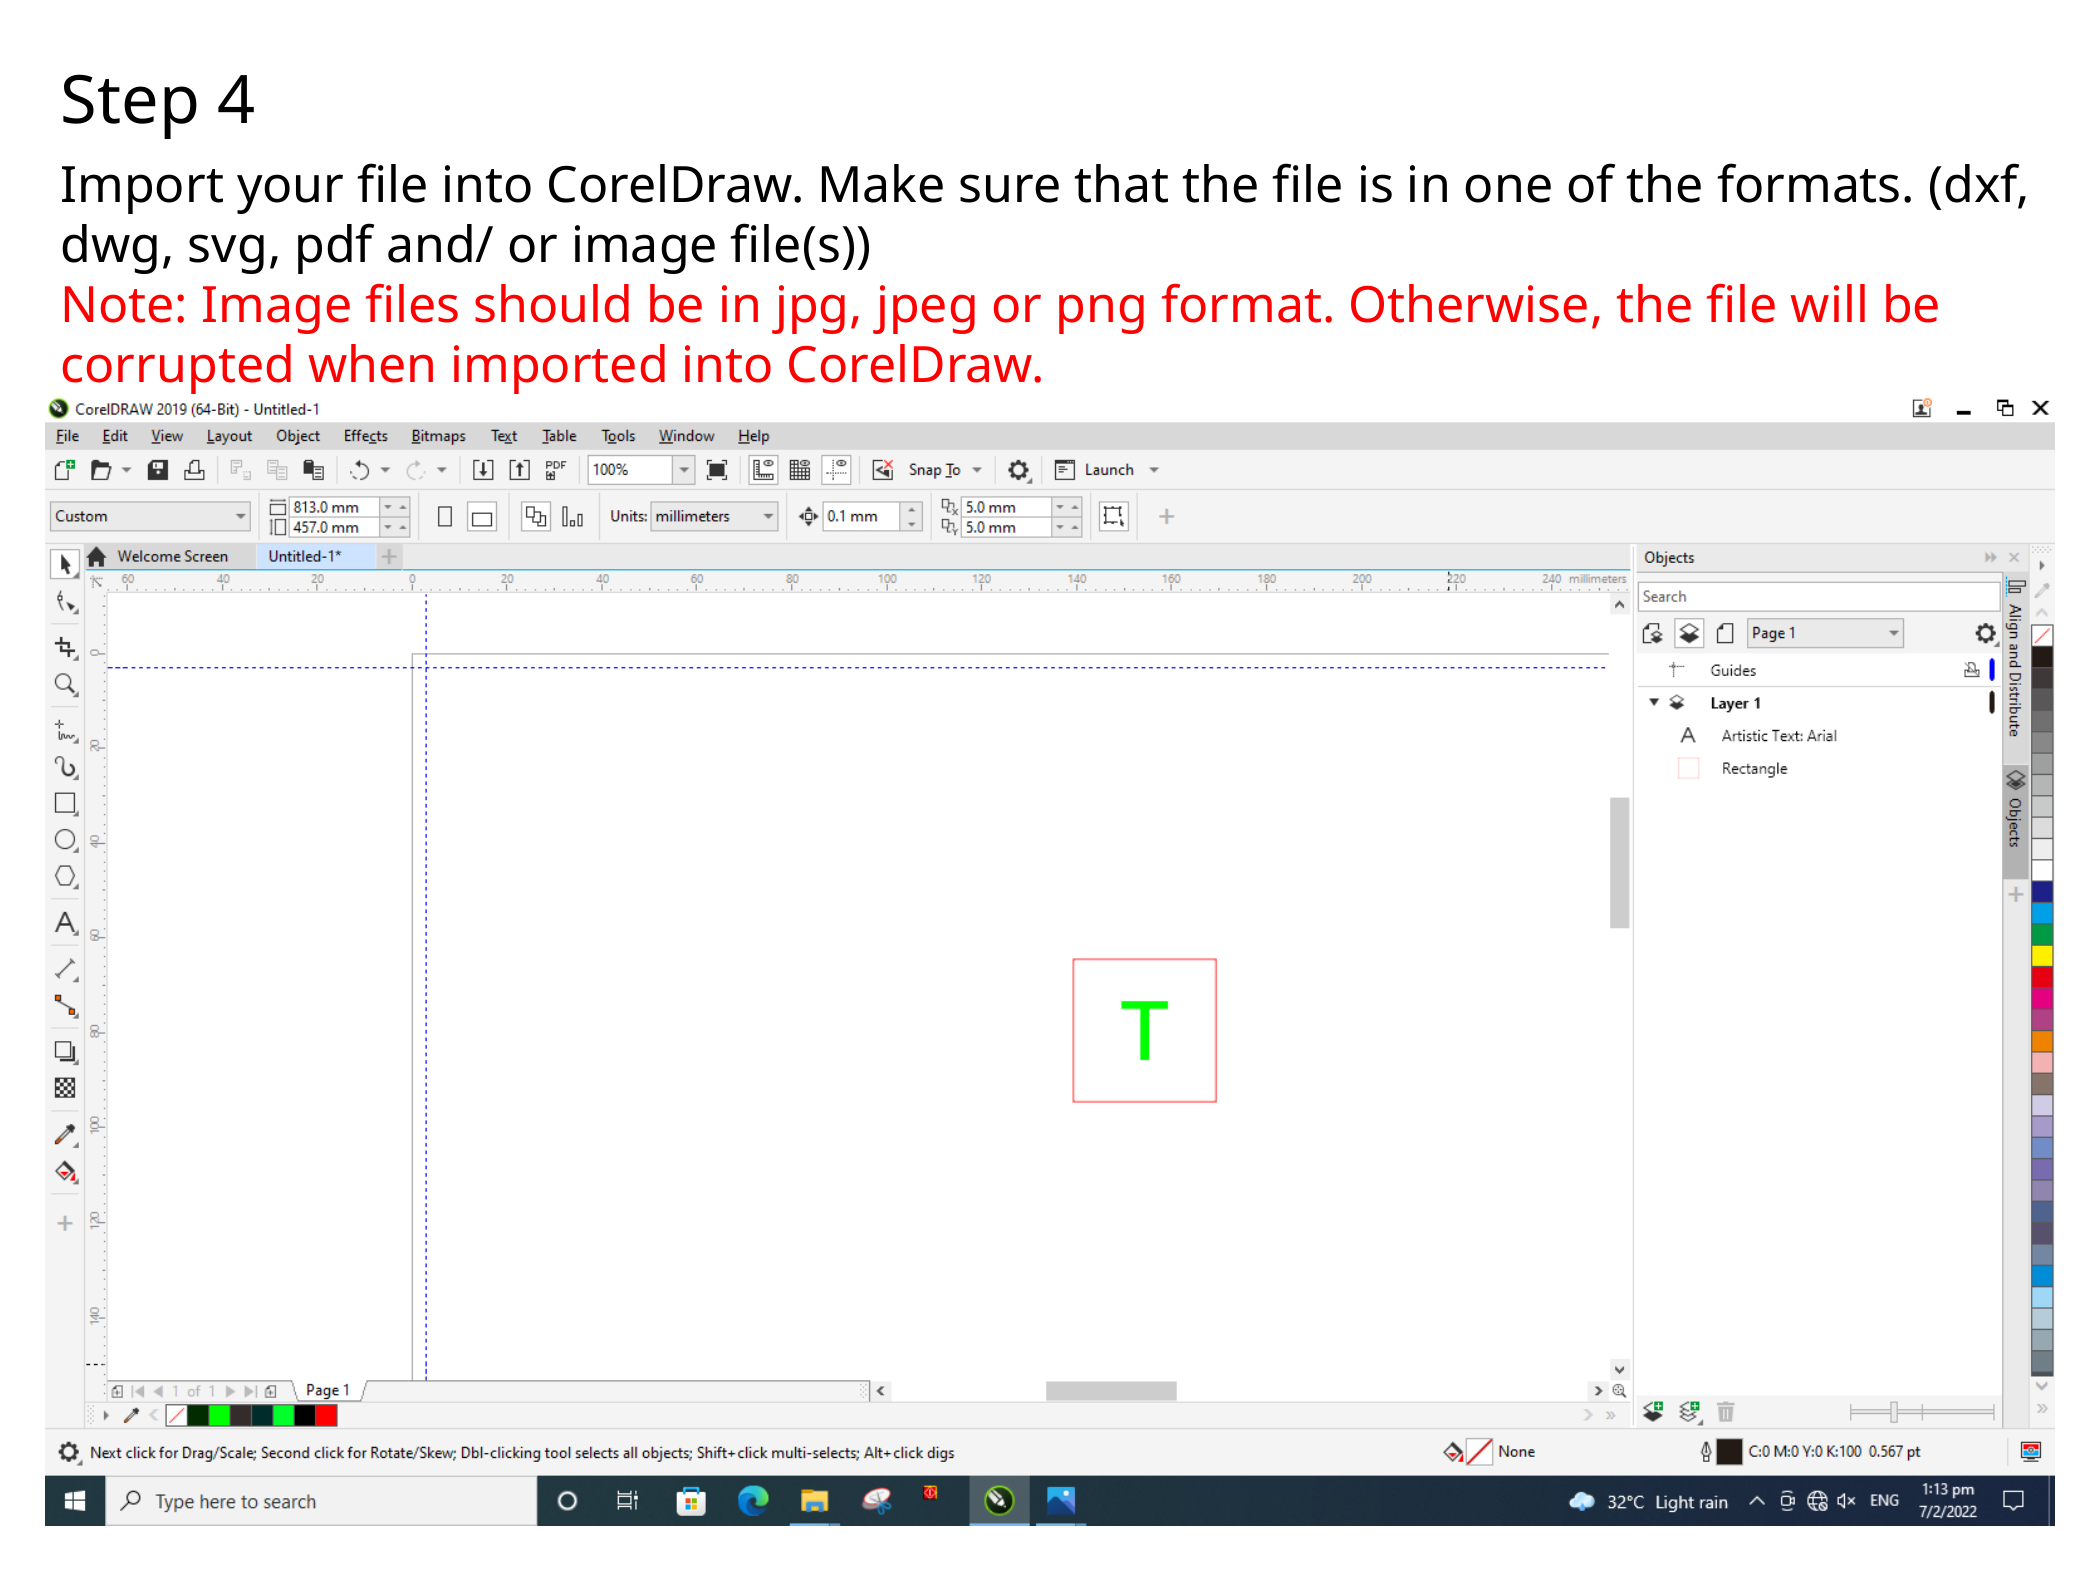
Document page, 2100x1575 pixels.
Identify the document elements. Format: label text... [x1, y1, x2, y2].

picture [45, 396, 2055, 1526]
text_box Import your file into CorelDraw. Make sure that the file is in one of the formats. (dxf, dwg, svg, pdf and/ or image file(s)) Note: Image files should be in jpg, jpeg or png format. Otherwise, the file will be corrupted when imported into CorelDraw. [45, 145, 2055, 396]
text_box Step 4 [45, 49, 676, 144]
